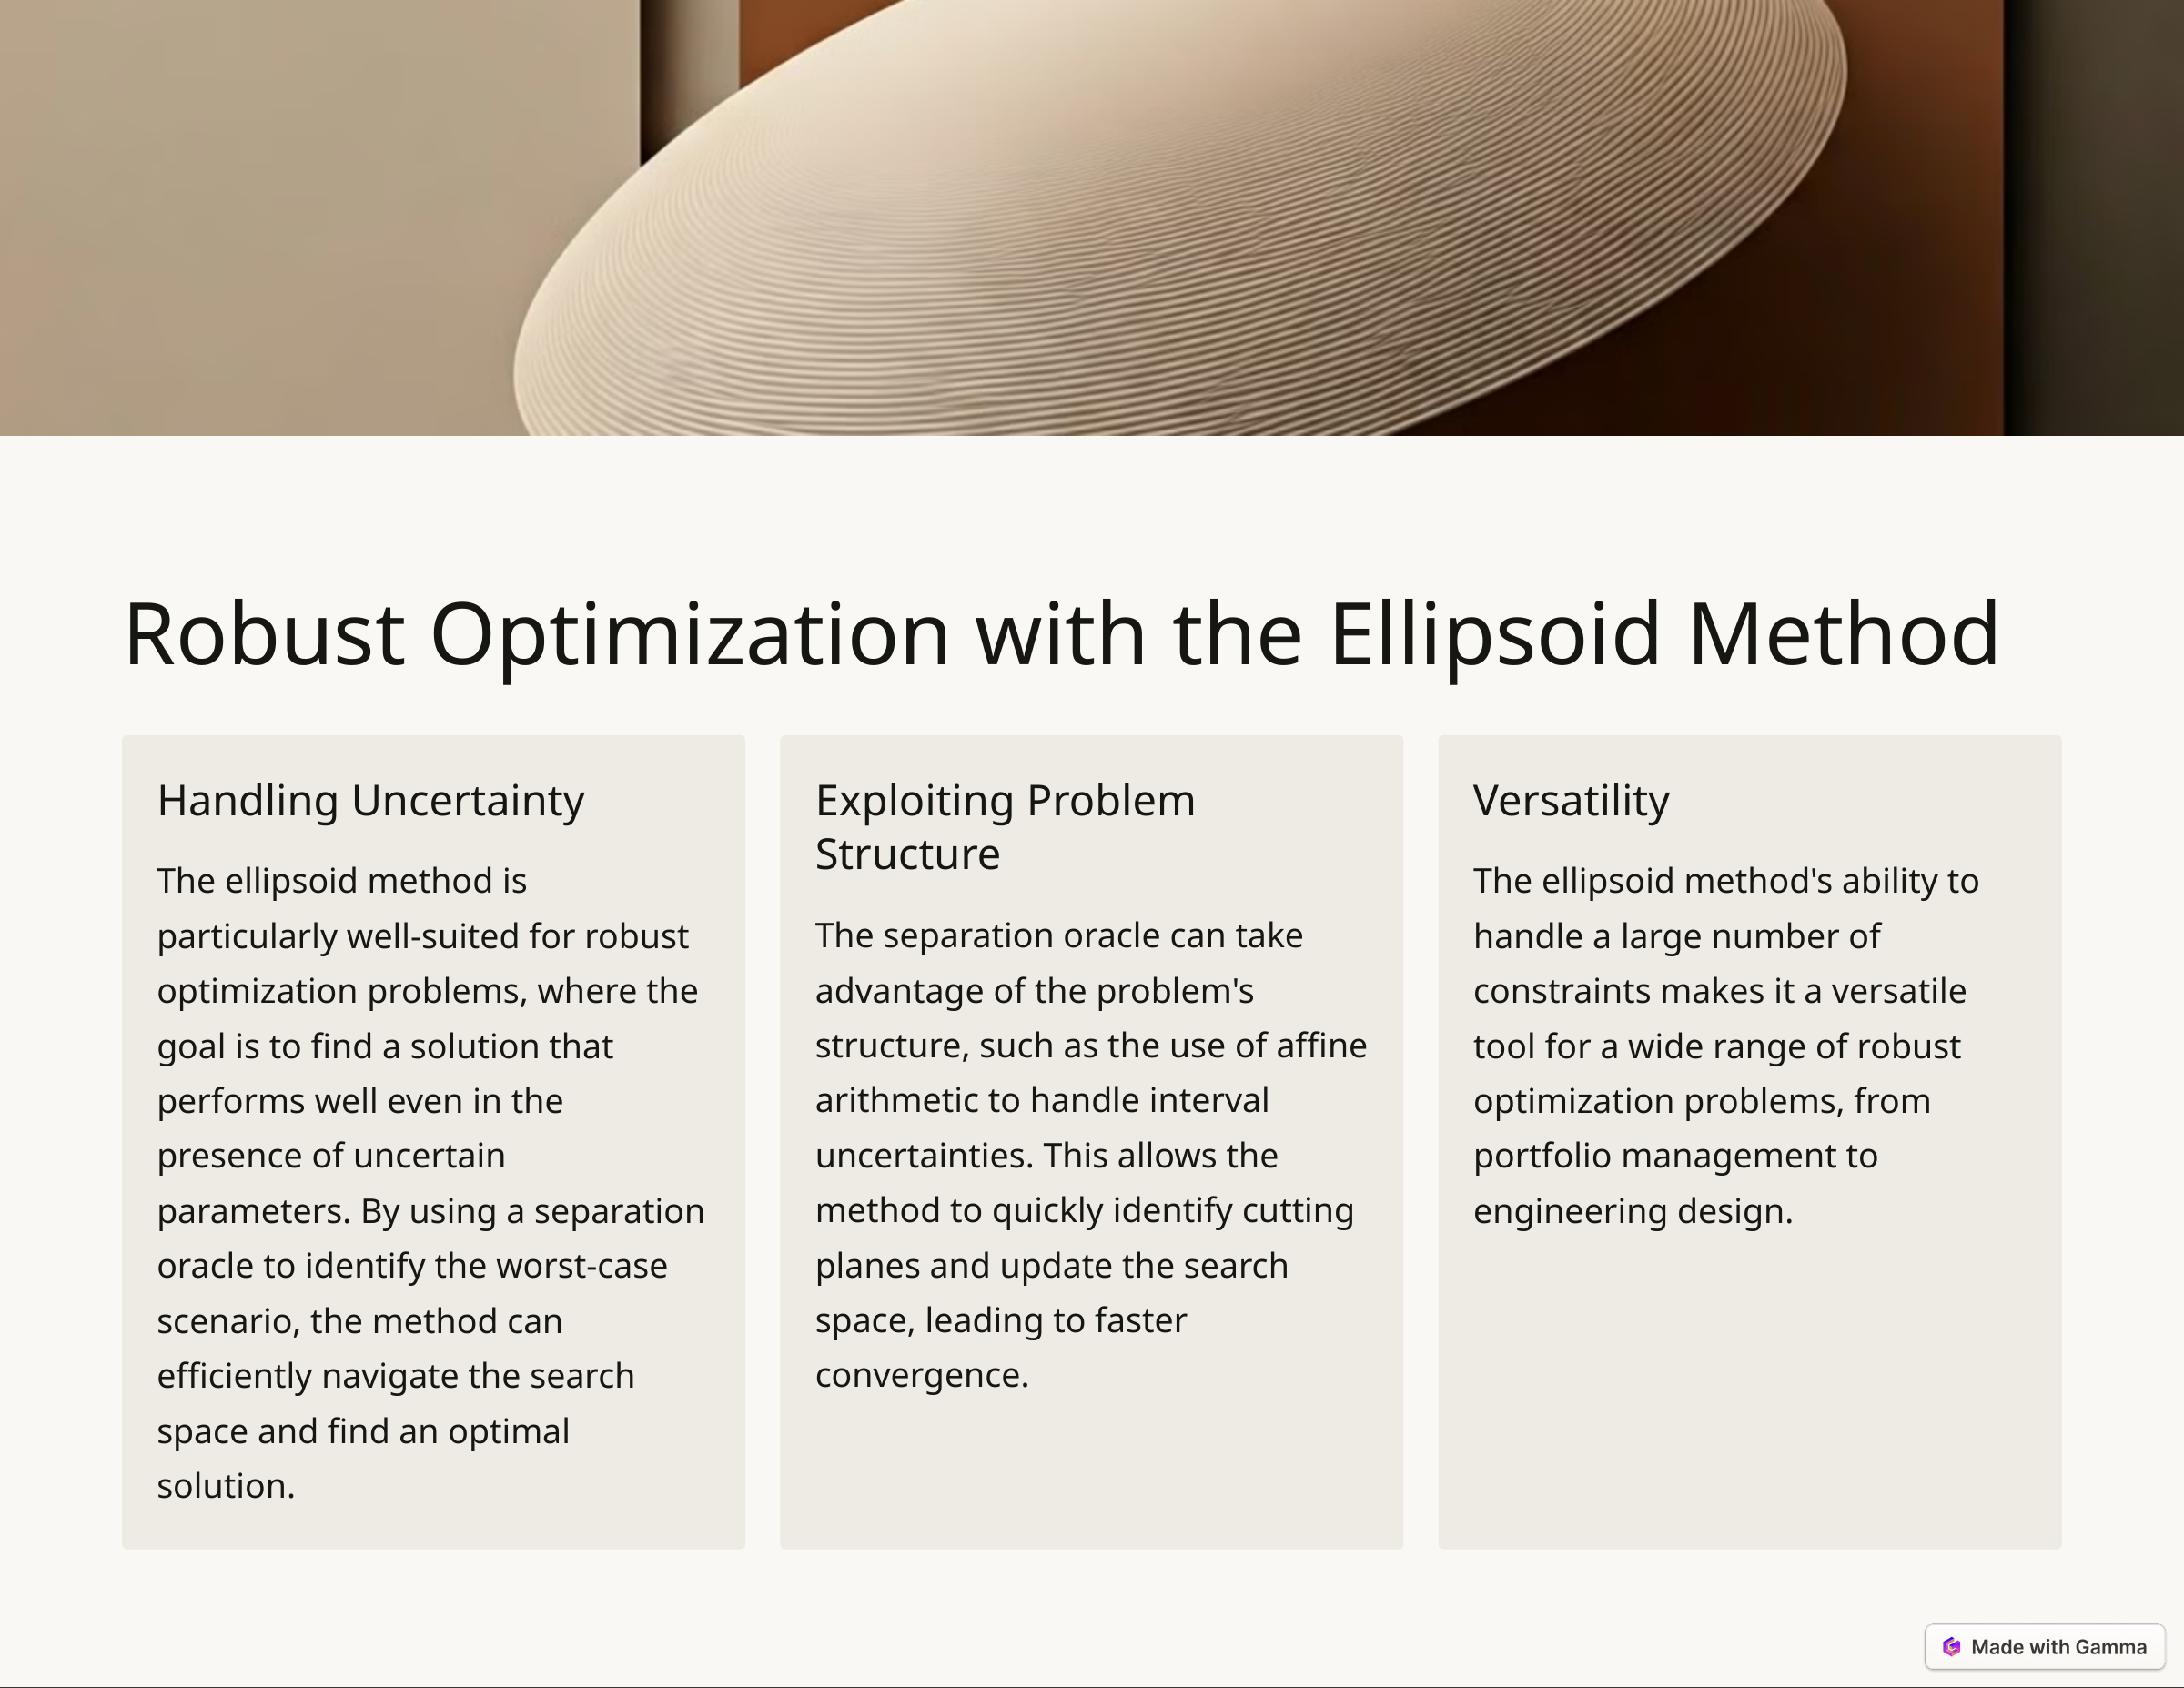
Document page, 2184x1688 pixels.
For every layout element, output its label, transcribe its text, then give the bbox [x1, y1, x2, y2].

text_box The ellipsoid method's ability to handle a large number of constraints makes it a versatile tool for a wide range of robust optimization problems, from portfolio management to engineering design. [1473, 844, 2027, 1236]
text_box Robust Optimization with the Ellipsoid Method [122, 573, 2023, 683]
text_box Versatility [1473, 770, 1909, 824]
text_box Handling Uncertainty [157, 770, 593, 824]
text_box [122, 734, 746, 1550]
text_box [780, 734, 1404, 1550]
text_box The separation oracle can take advantage of the problem's structure, such as the use of affine arithmetic to handle interval uncertainties. This allows the method to quickly identify cutting planes and update the search space, leading to faster convergence. [814, 899, 1370, 1402]
text_box The ellipsoid method is particularly well-suited for robust optimization problems, where the goal is to find a solution that performs well even in the presence of uncertain parameters. By using a separation oracle to identify the worst-case scenario, the method can efficiently navigate the search space and find an optimal solution. [157, 844, 711, 1515]
text_box [1438, 734, 2062, 1550]
picture [1916, 1615, 2174, 1678]
picture [0, 0, 2184, 436]
text_box Exploiting Problem Structure [814, 770, 1370, 879]
